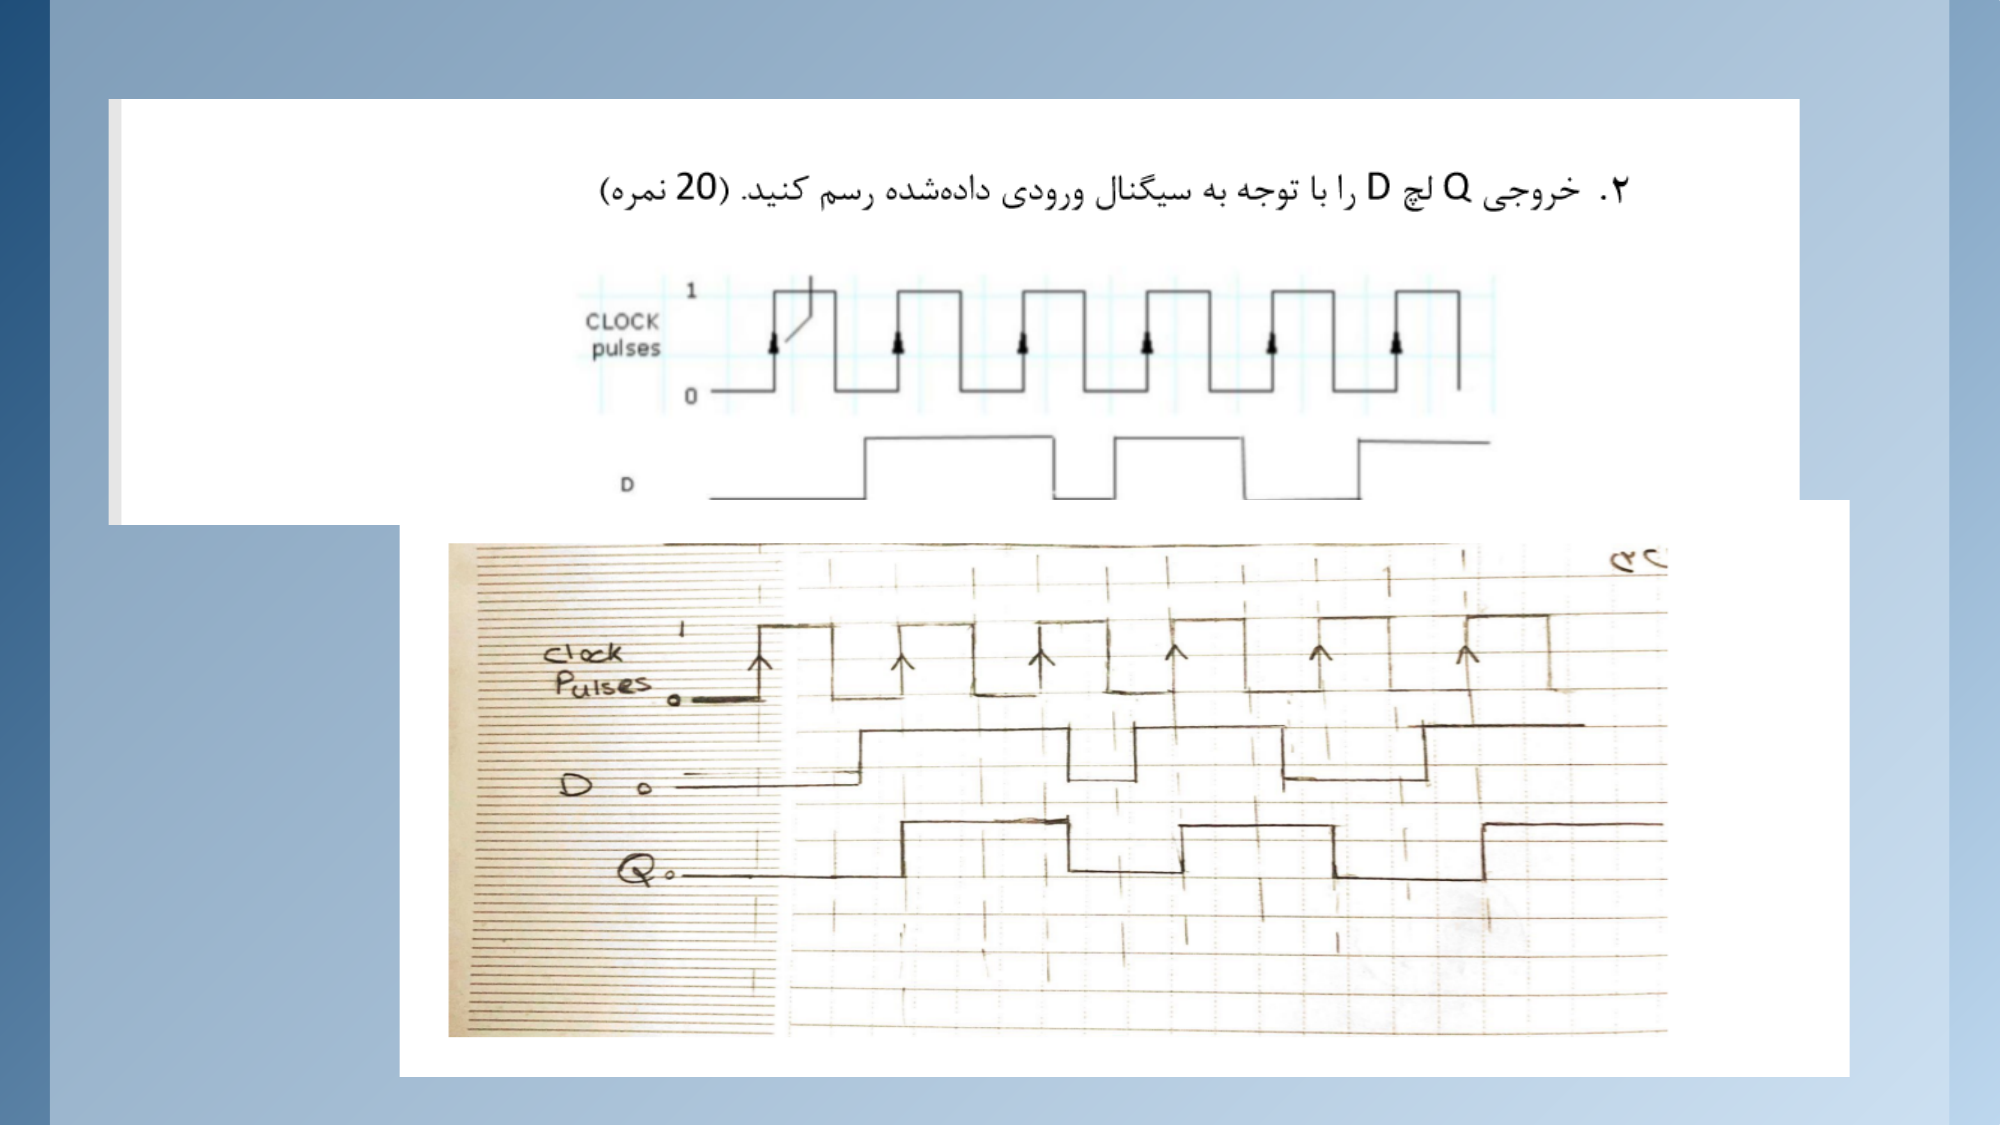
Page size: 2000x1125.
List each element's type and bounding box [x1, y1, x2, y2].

picture [108, 99, 1850, 1077]
